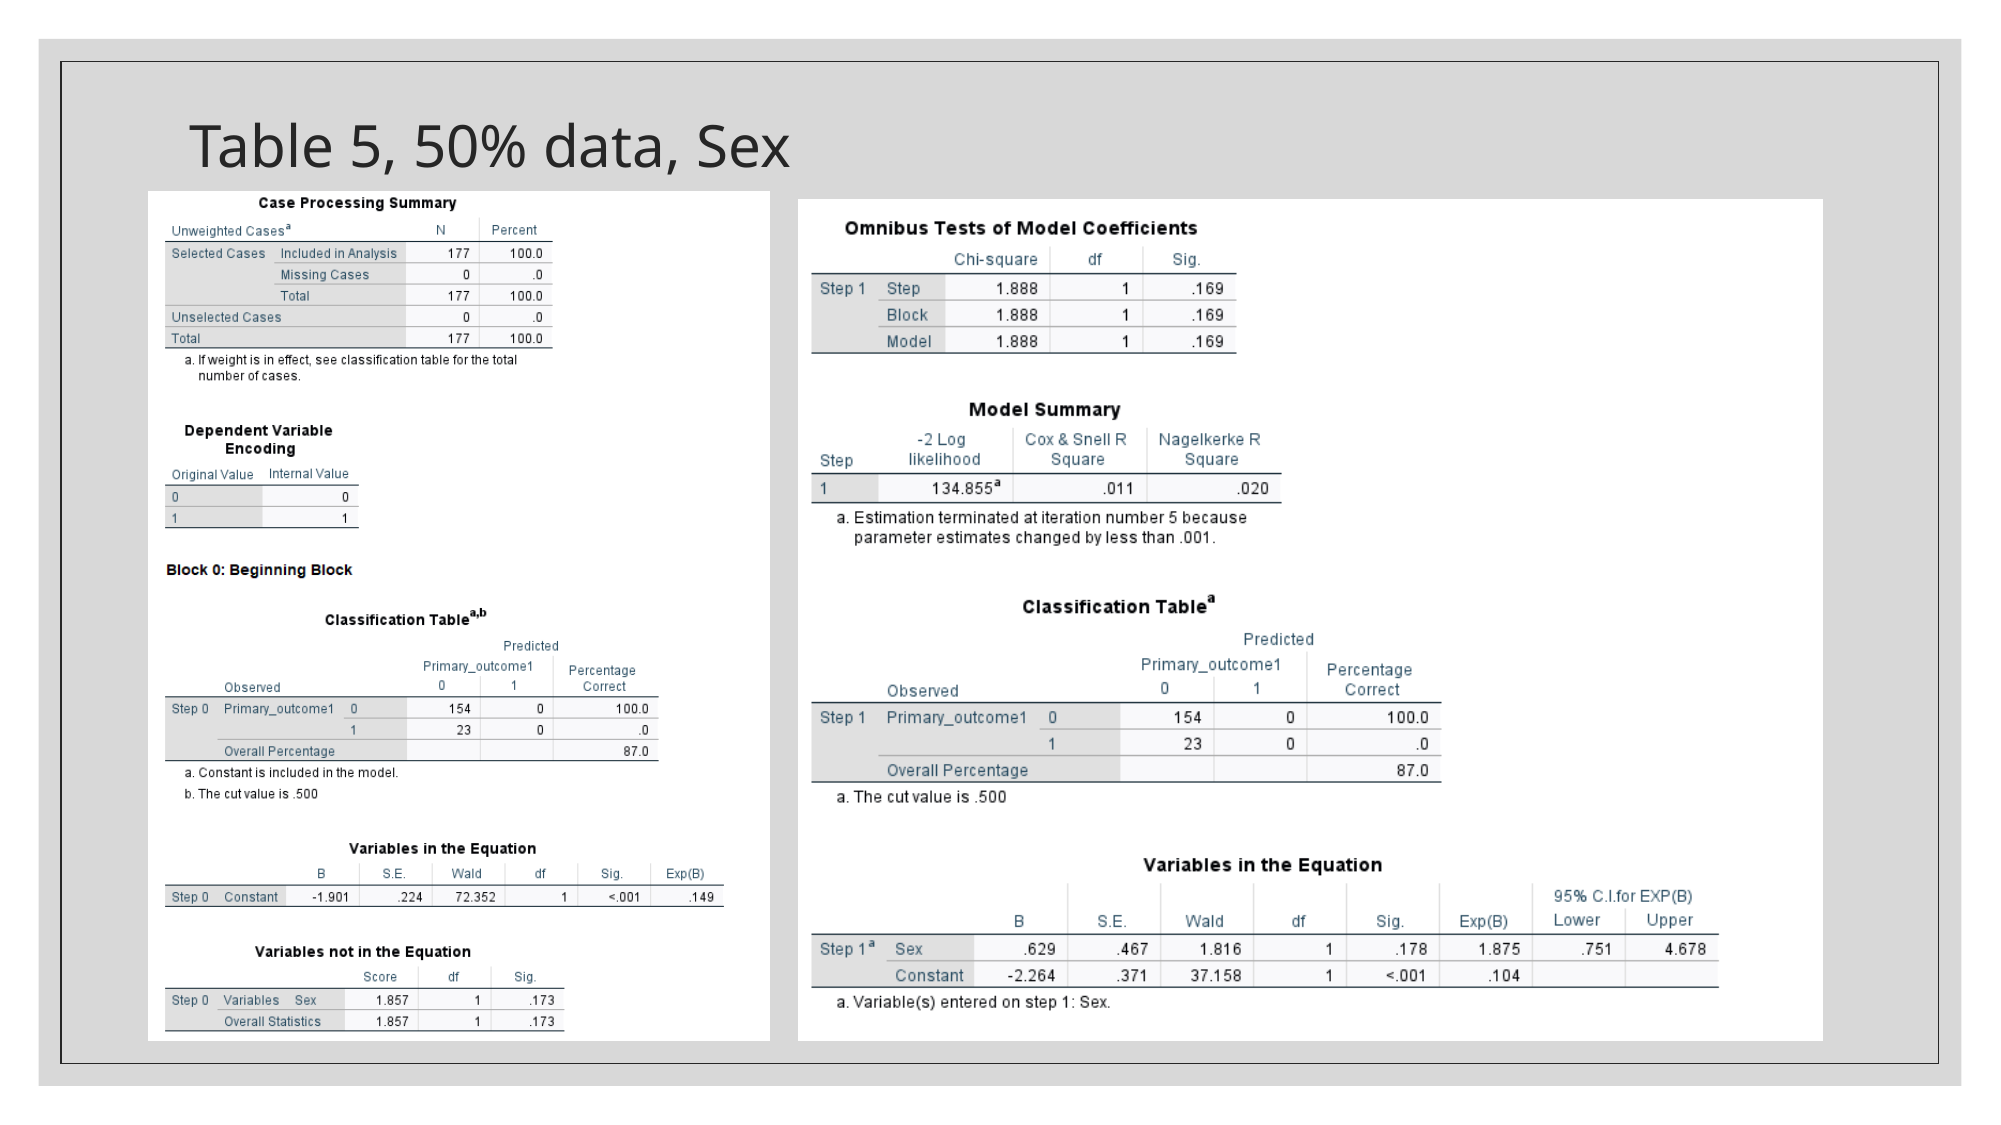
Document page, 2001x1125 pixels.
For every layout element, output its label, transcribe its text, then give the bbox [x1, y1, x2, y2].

picture [798, 199, 1823, 1041]
title Table 5, 50% data, Sex [174, 105, 1825, 192]
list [148, 191, 770, 1041]
